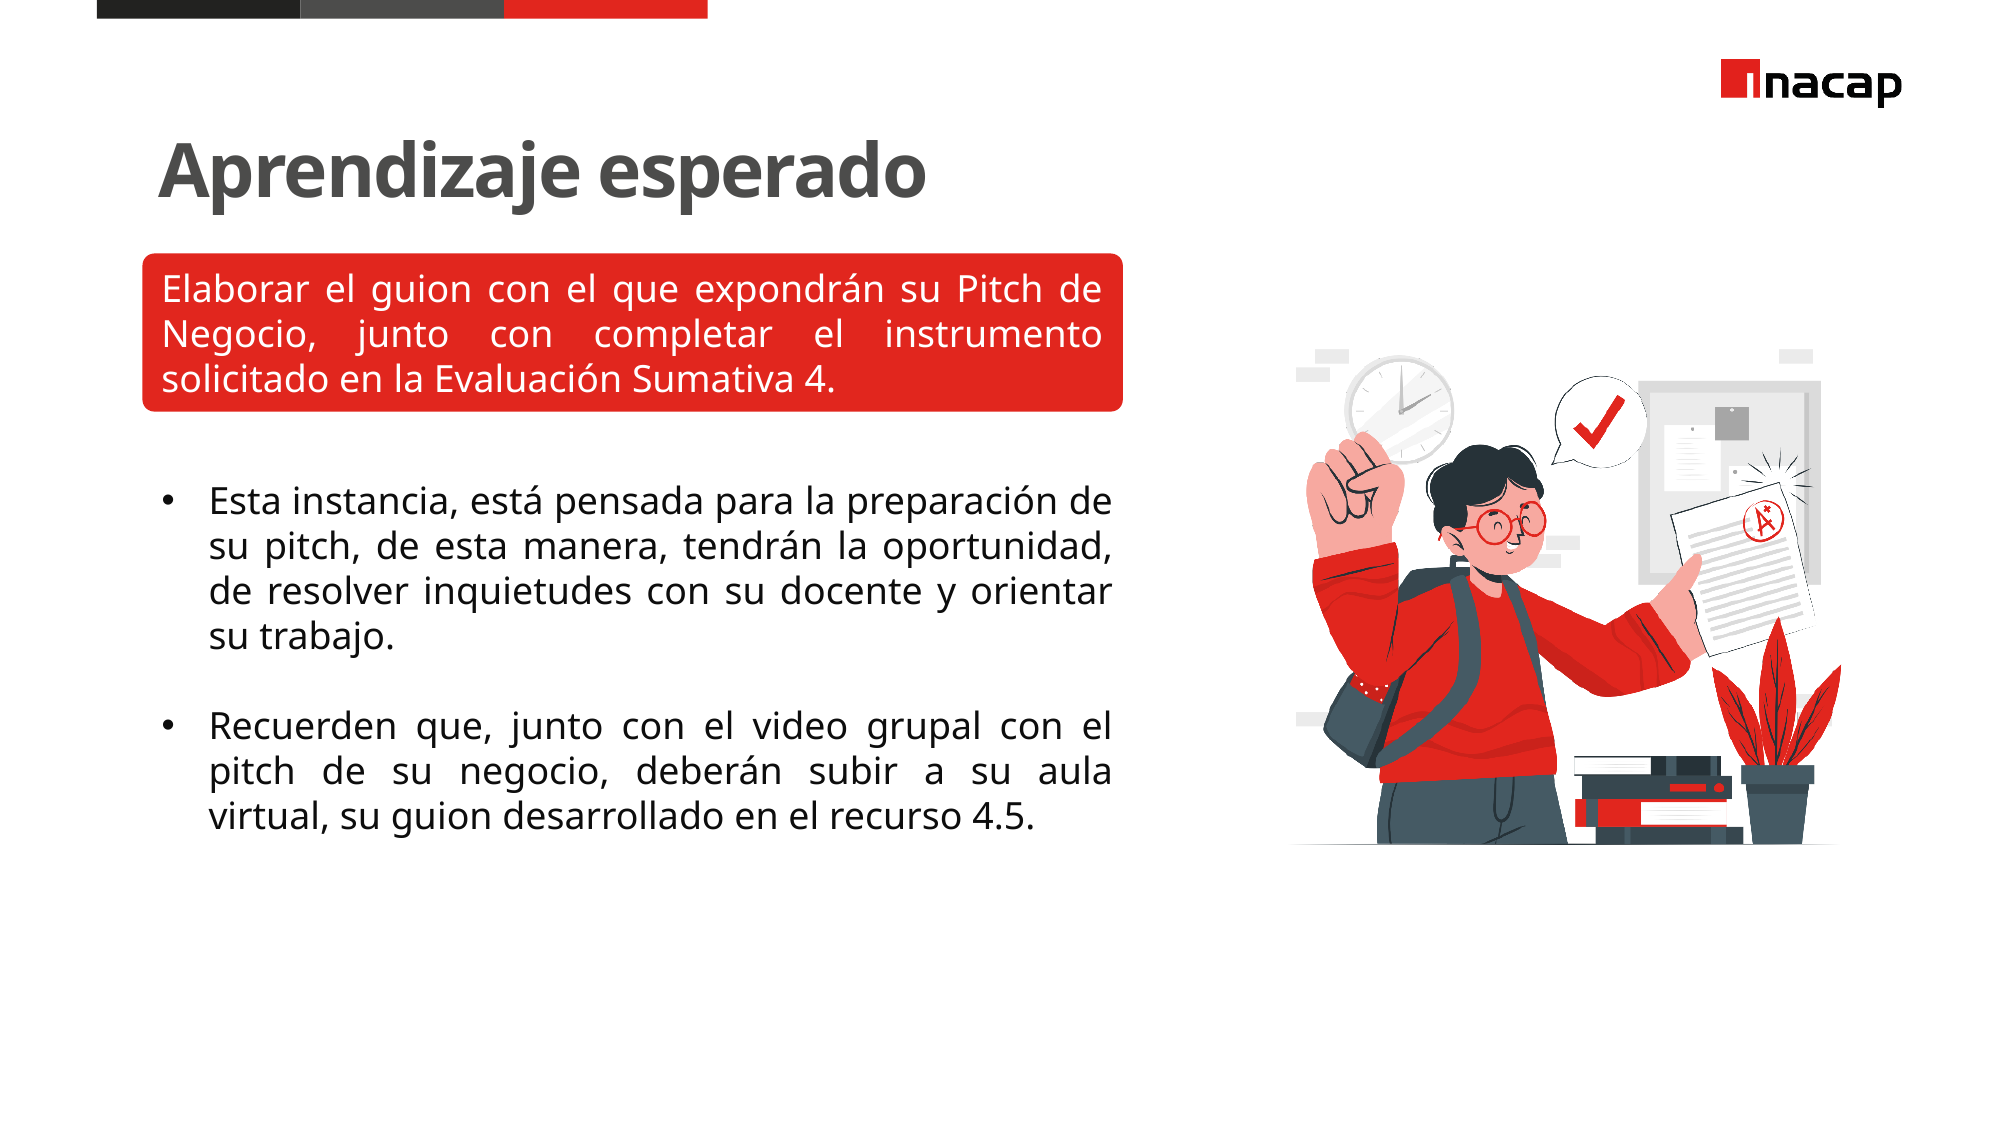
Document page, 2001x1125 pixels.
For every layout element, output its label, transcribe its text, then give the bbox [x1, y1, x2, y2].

text_box Aprendizaje esperado [143, 117, 1564, 220]
text_box Esta instancia, está pensada para la preparación de su pitch, de esta manera, tendrán la oportunidad, de resolver inquietudes con su docente y orientar su trabajo. Recuerden que, junto con el video grupal con el pitch de su negocio, deberán subir a su aula virtual, su guion desarrollado en el recurso 4.5. [146, 469, 1129, 845]
picture [1721, 59, 1902, 108]
picture [1243, 289, 1884, 930]
text_box Elaborar el guion con el que expondrán su Pitch de Negocio, junto con completar el instrumento solicitado en la Evaluación Sumativa 4. [142, 253, 1123, 412]
